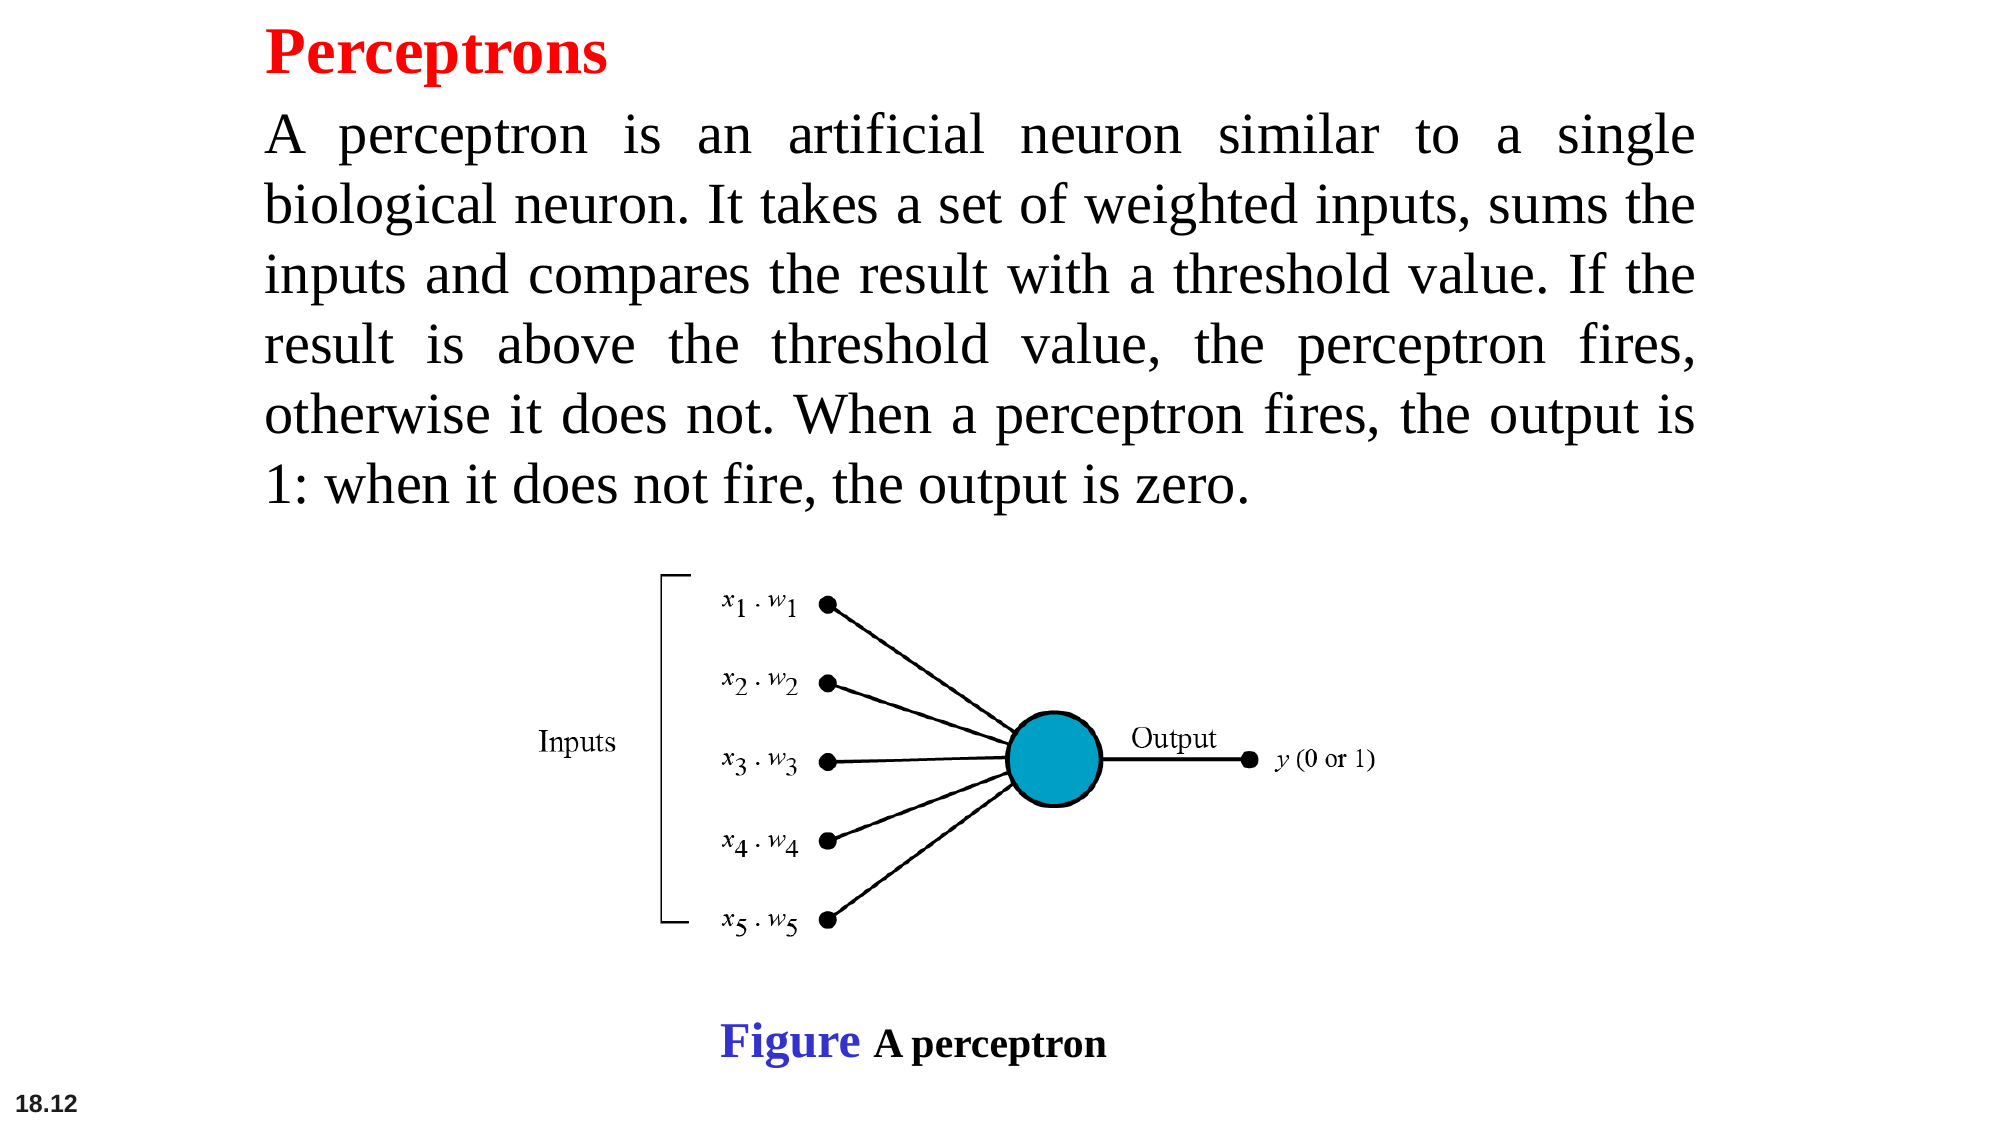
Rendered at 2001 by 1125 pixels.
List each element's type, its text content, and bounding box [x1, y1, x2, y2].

text_box Figure A perceptron [705, 999, 1123, 1075]
text_box Perceptrons [251, 0, 624, 87]
text_box A perceptron is an artificial neuron similar to a single biological neuron. It takes a set of weighted inputs, sums the inputs and compares the result with a threshold value. If the result is above the threshold value, the perceptron fires, otherwise it does not. When a perceptron fires, the output is 1: when it does not fire, the output is zero. [249, 87, 1713, 523]
picture [538, 574, 1375, 945]
slide_number 18.12 [0, 1050, 417, 1125]
